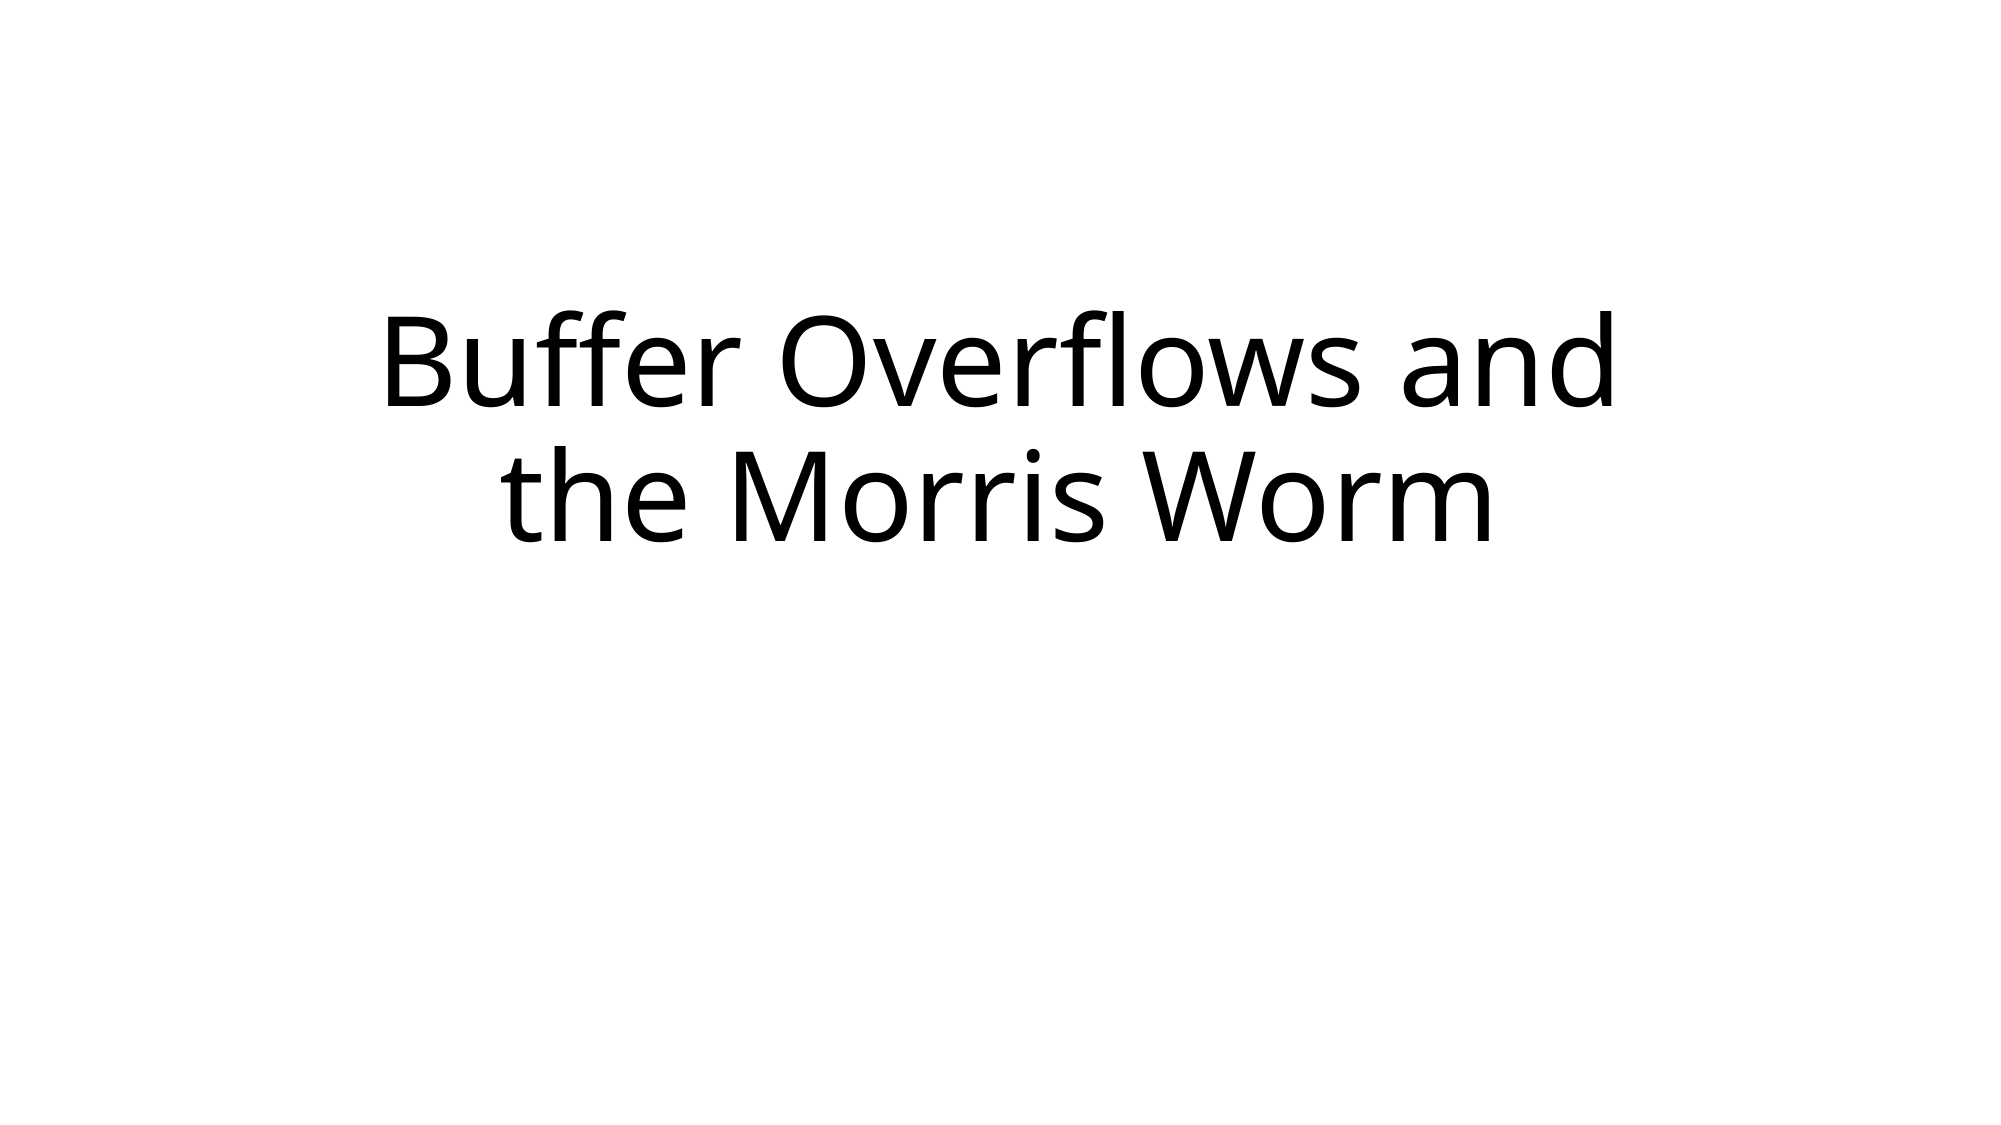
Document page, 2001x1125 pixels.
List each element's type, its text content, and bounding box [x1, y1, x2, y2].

title Buffer Overflows and the Morris Worm [249, 184, 1750, 576]
